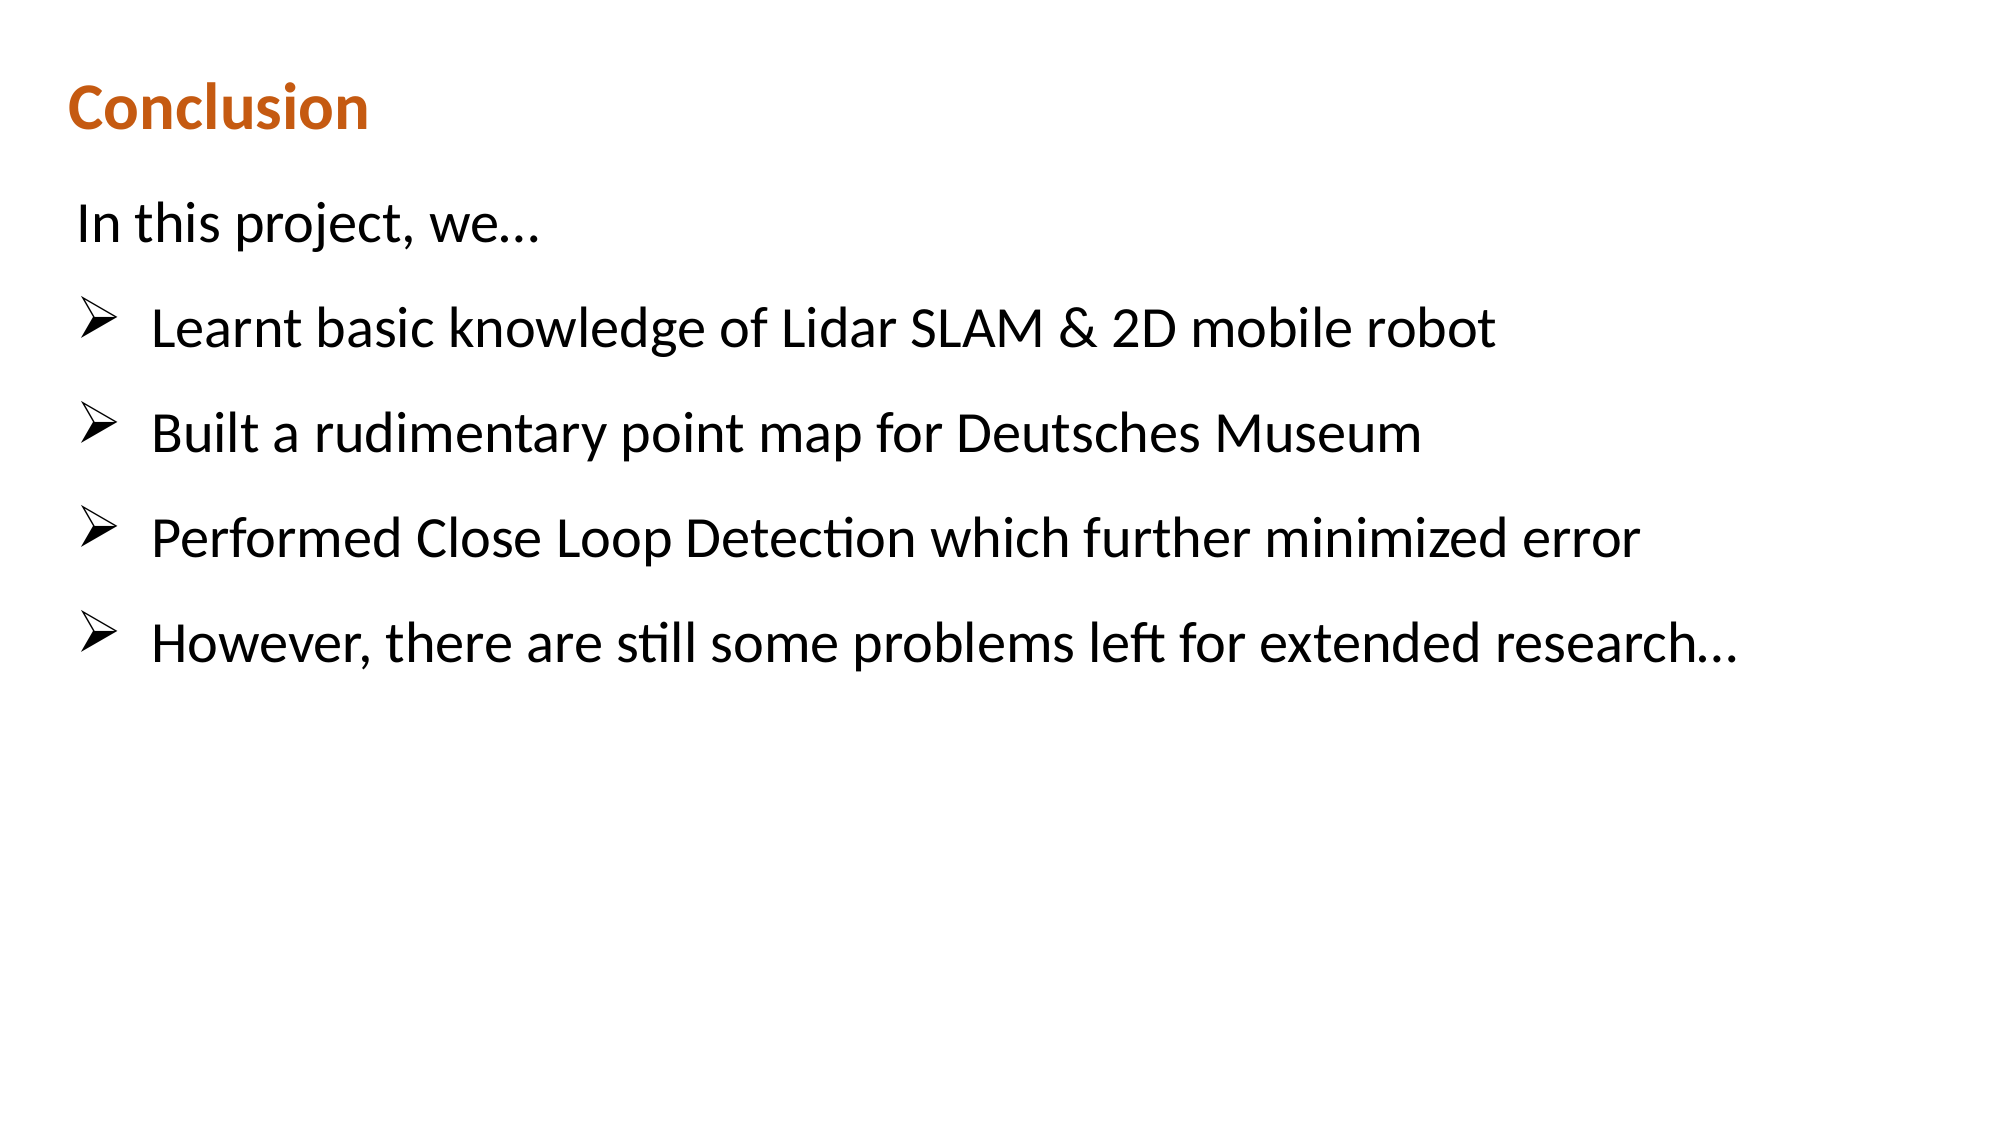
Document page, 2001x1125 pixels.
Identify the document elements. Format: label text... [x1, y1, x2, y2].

text_box In this project, we… Learnt basic knowledge of Lidar SLAM & 2D mobile robot Built a rudimentary point map for Deutsches Museum Performed Close Loop Detection which further minimized error However, there are still some problems left for extended research… [61, 141, 1915, 682]
text_box Conclusion [54, 55, 1950, 151]
